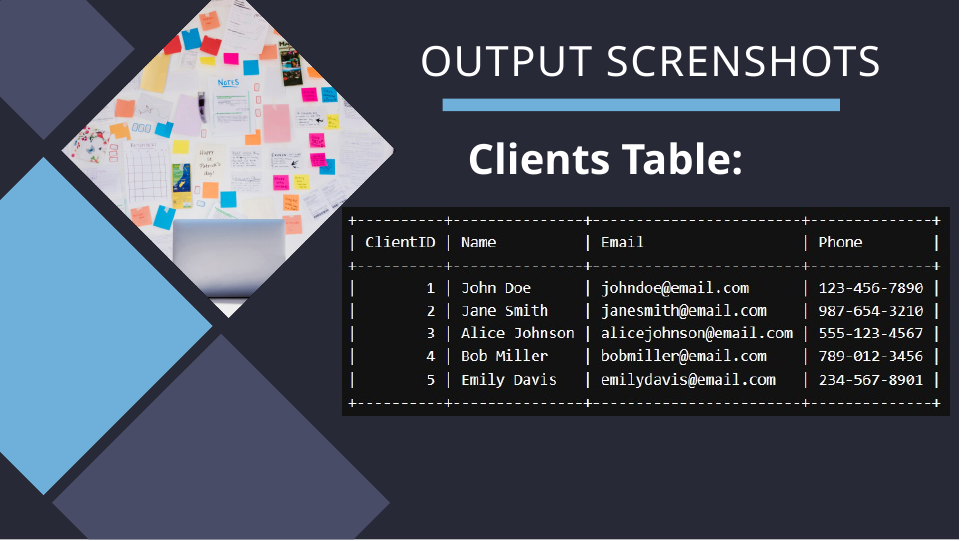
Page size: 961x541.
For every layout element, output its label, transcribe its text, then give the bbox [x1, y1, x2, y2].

text_box [442, 98, 840, 112]
title Clients Table: [467, 132, 879, 184]
text_box OUTPUT SCRENSHOTS [417, 45, 931, 158]
picture [61, 0, 950, 416]
